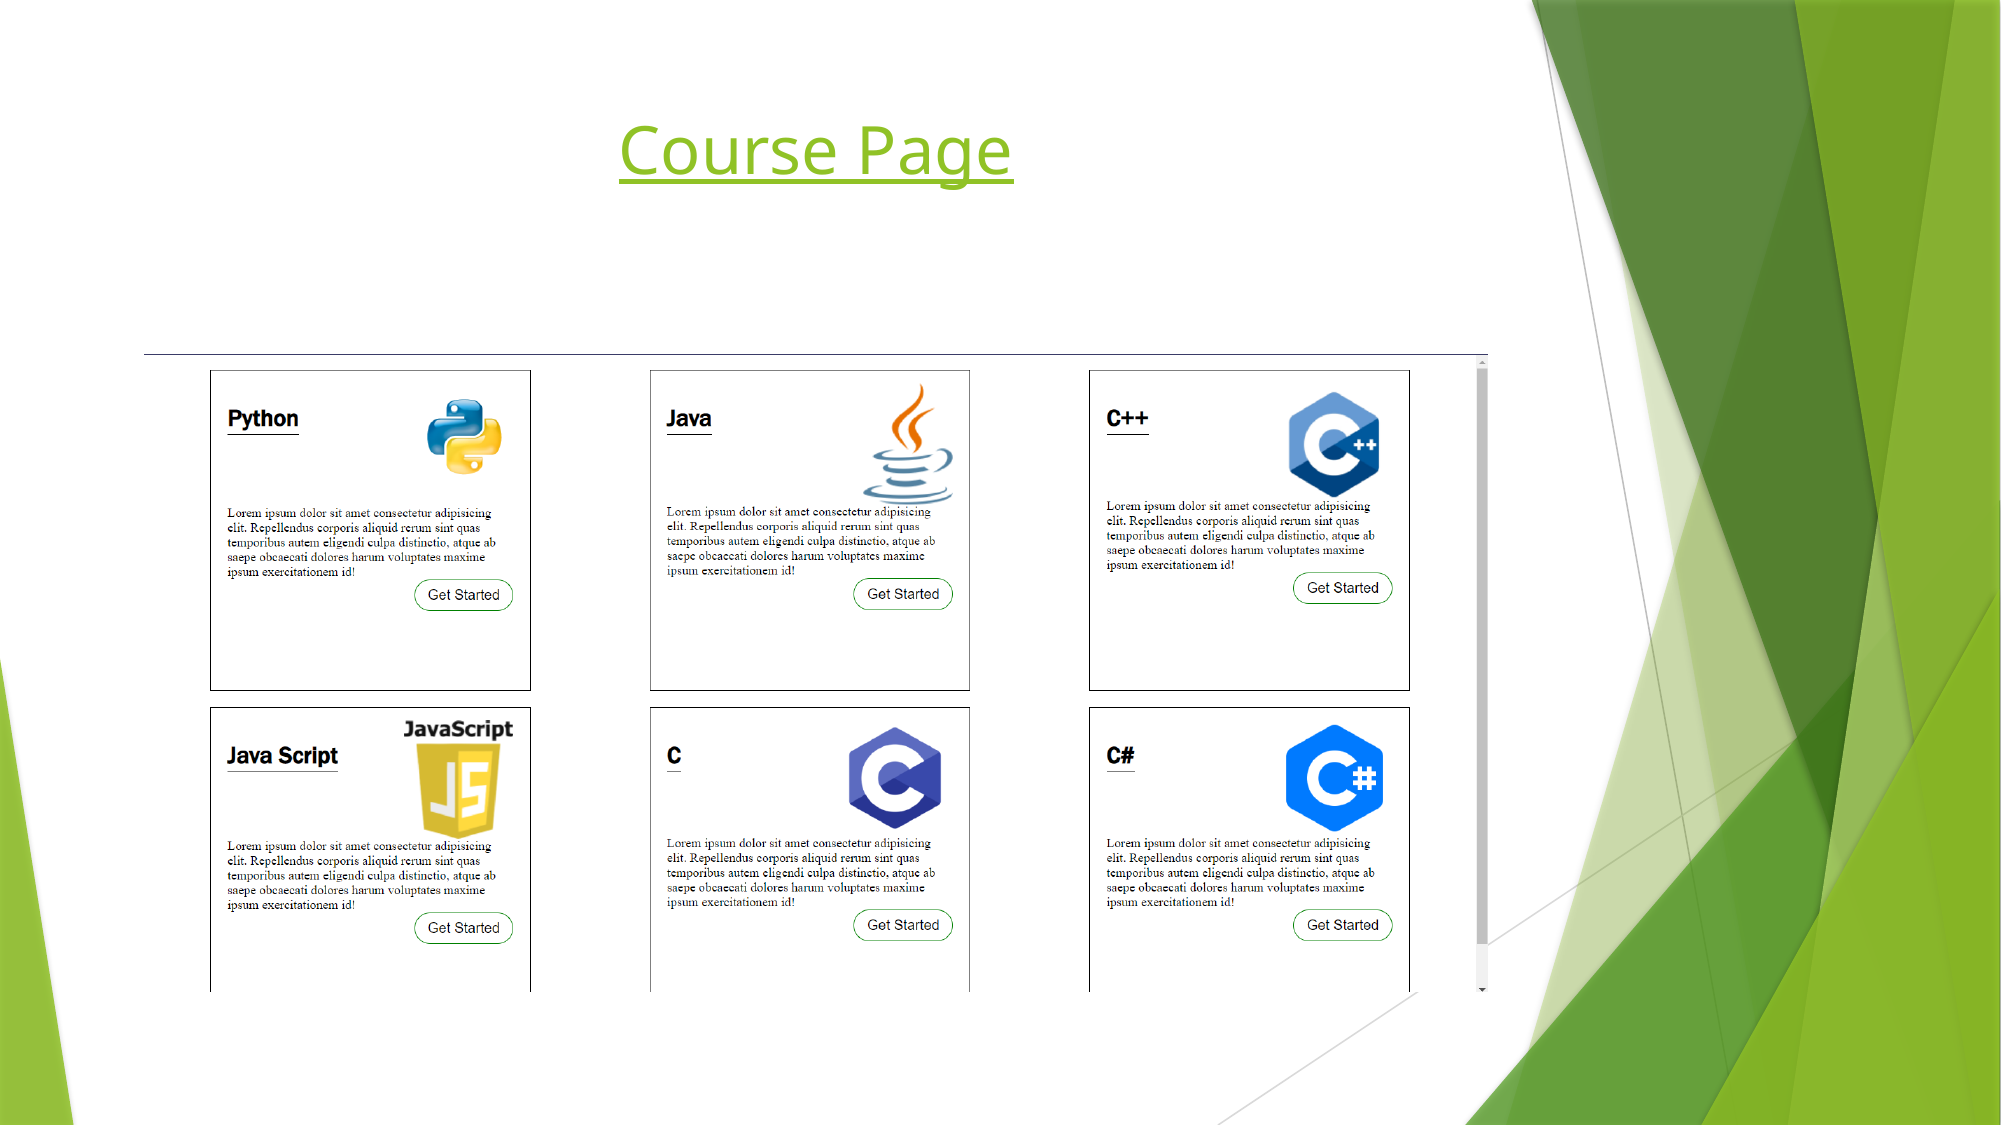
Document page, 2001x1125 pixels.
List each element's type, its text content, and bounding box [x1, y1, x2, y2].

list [143, 353, 1489, 992]
title Course Page [111, 99, 1522, 317]
